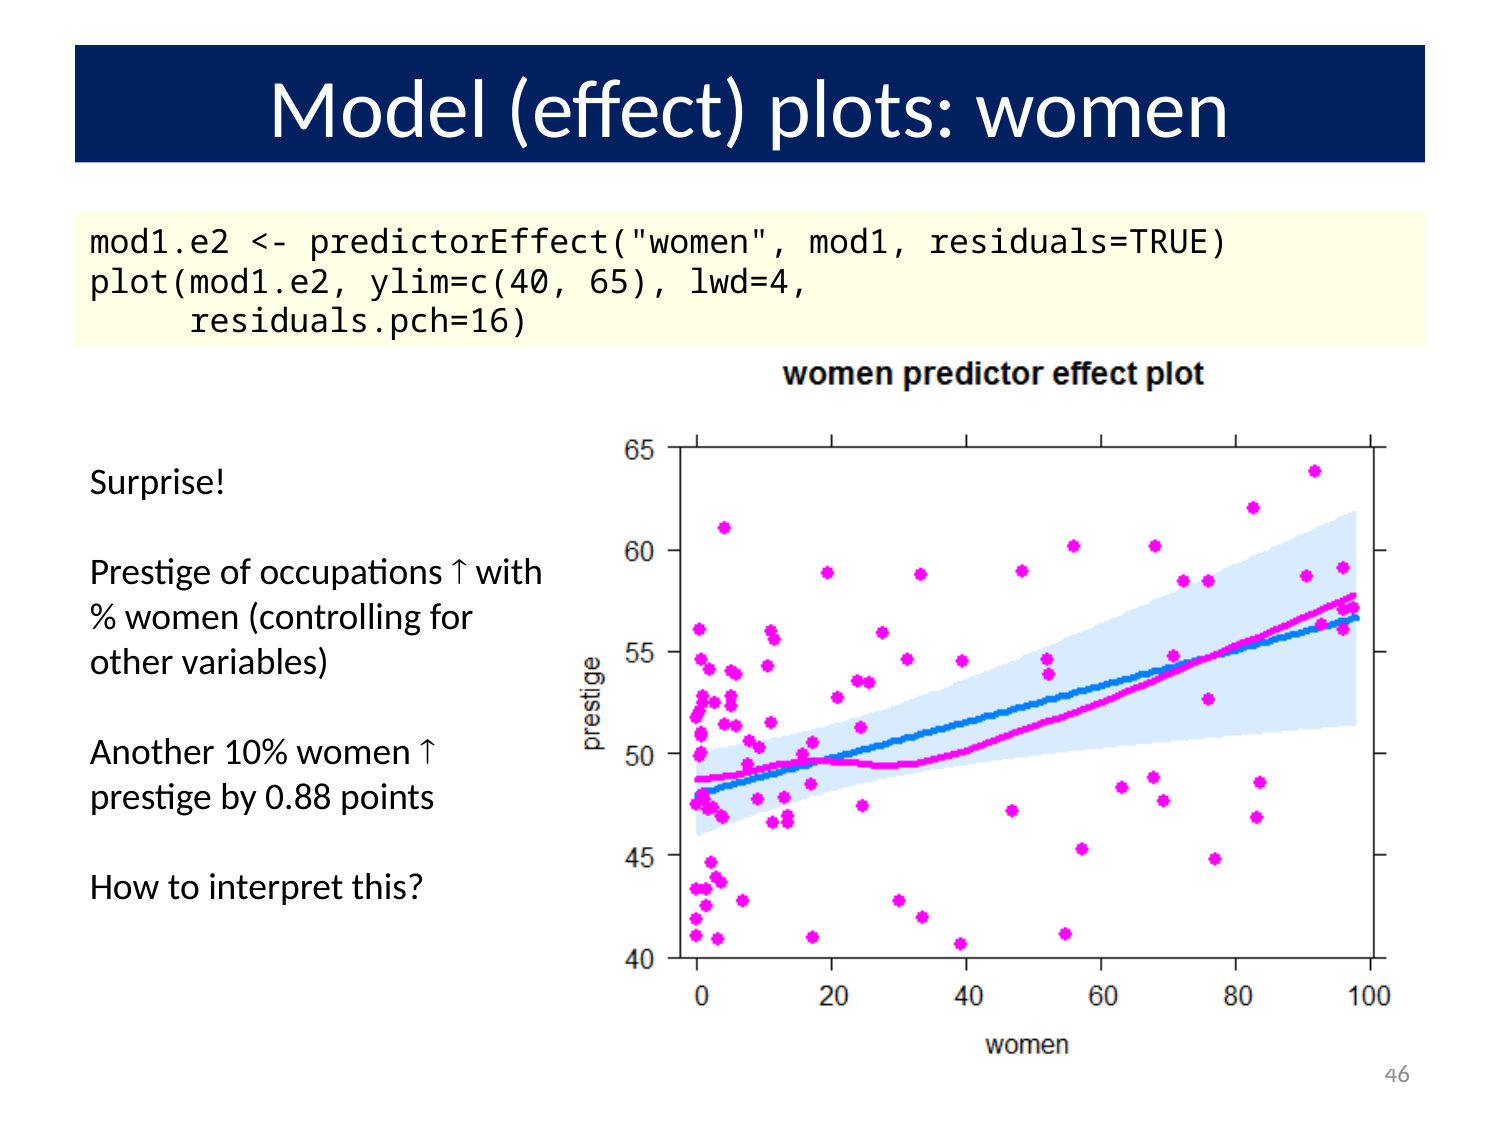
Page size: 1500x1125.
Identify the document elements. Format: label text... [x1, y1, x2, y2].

text_box mod1.e2 <- predictorEffect("women", mod1, residuals=TRUE) plot(mod1.e2, ylim=c(40, 65), lwd=4, residuals.pch=16) [74, 212, 1425, 347]
slide_number 46 [1074, 1042, 1425, 1103]
text_box Surprise! Prestige of occupations  with % women (controlling for other variables) Another 10% women  prestige by 0.88 points How to interpret this? [75, 449, 563, 915]
picture [574, 355, 1401, 1070]
title Model (effect) plots: women [75, 45, 1425, 163]
